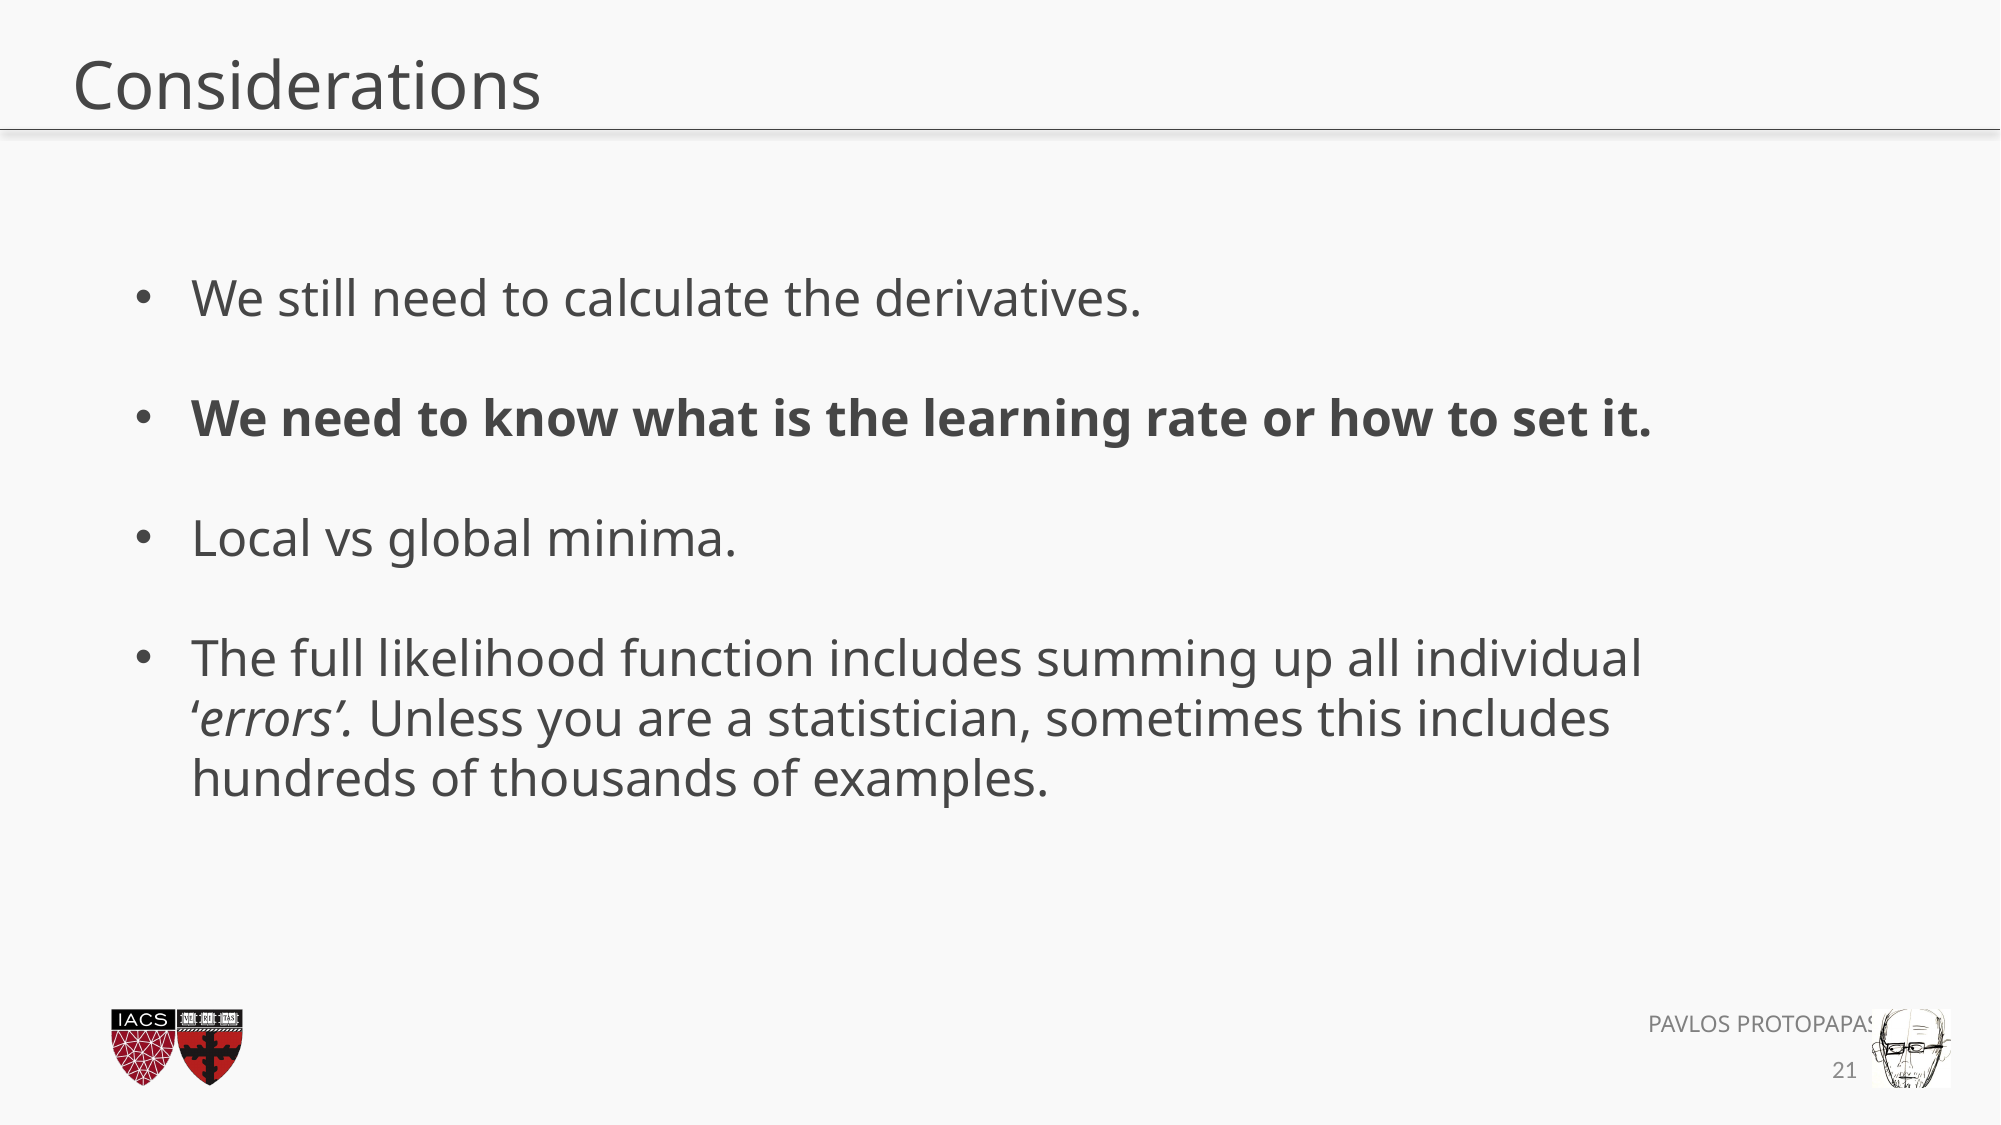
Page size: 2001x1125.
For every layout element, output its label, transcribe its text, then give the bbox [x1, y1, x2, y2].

picture [109, 1009, 243, 1086]
slide_number 21 [1405, 1038, 1873, 1099]
title Considerations [57, 35, 1943, 162]
picture [1872, 1009, 1951, 1088]
list We still need to calculate the derivatives. We need to know what is the learning rate or how to set it. Local vs global minima. The full likelihood function includes summing up all individual ‘errors’. Unless you are a statistician, sometimes this includes hundreds of thousands of examples. [120, 259, 1815, 606]
